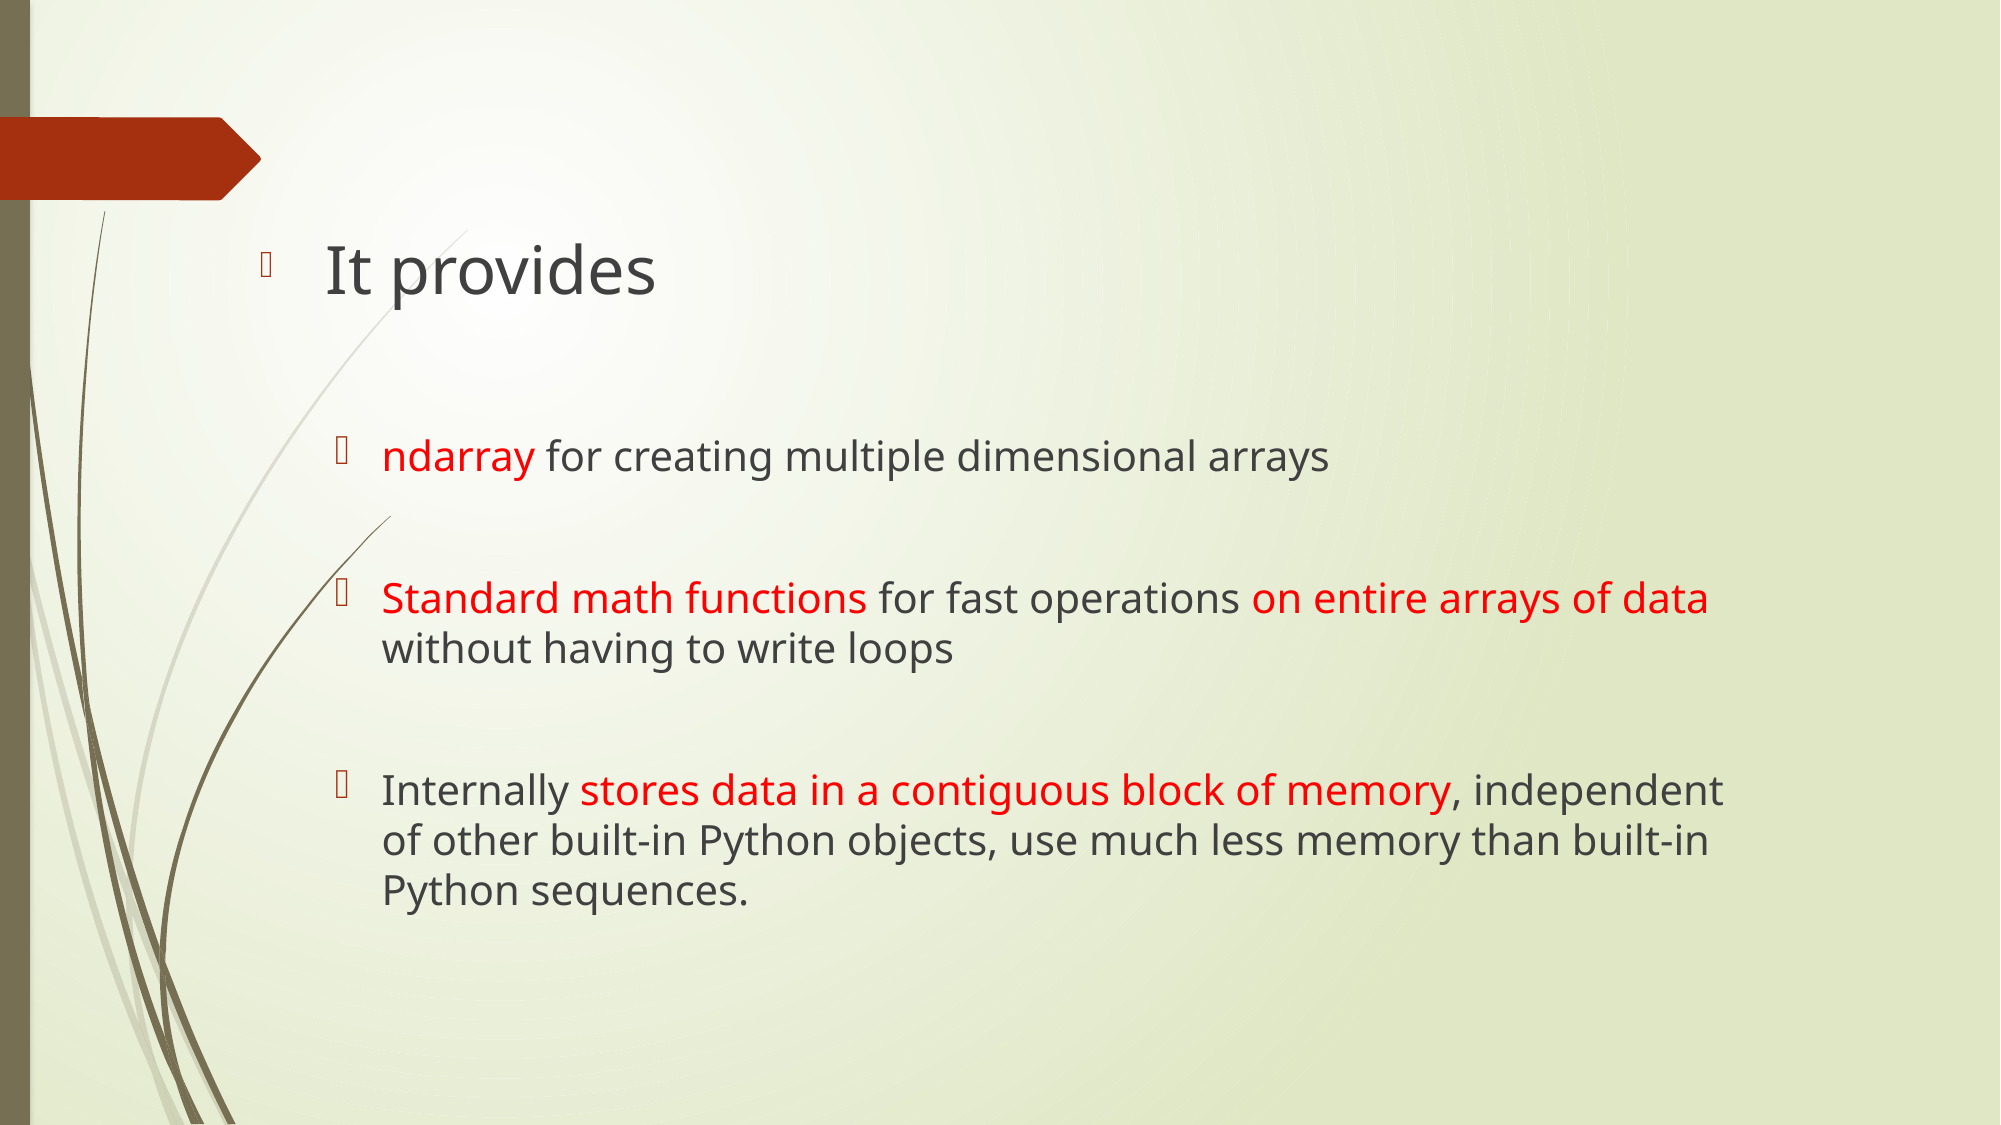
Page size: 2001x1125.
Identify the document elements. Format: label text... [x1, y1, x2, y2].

list It provides ndarray for creating multiple dimensional arrays Standard math functions for fast operations on entire arrays of data without having to write loops Internally stores data in a contiguous block of memory, independent of other built-in Python objects, use much less memory than built-in Python sequences. [244, 220, 1784, 996]
